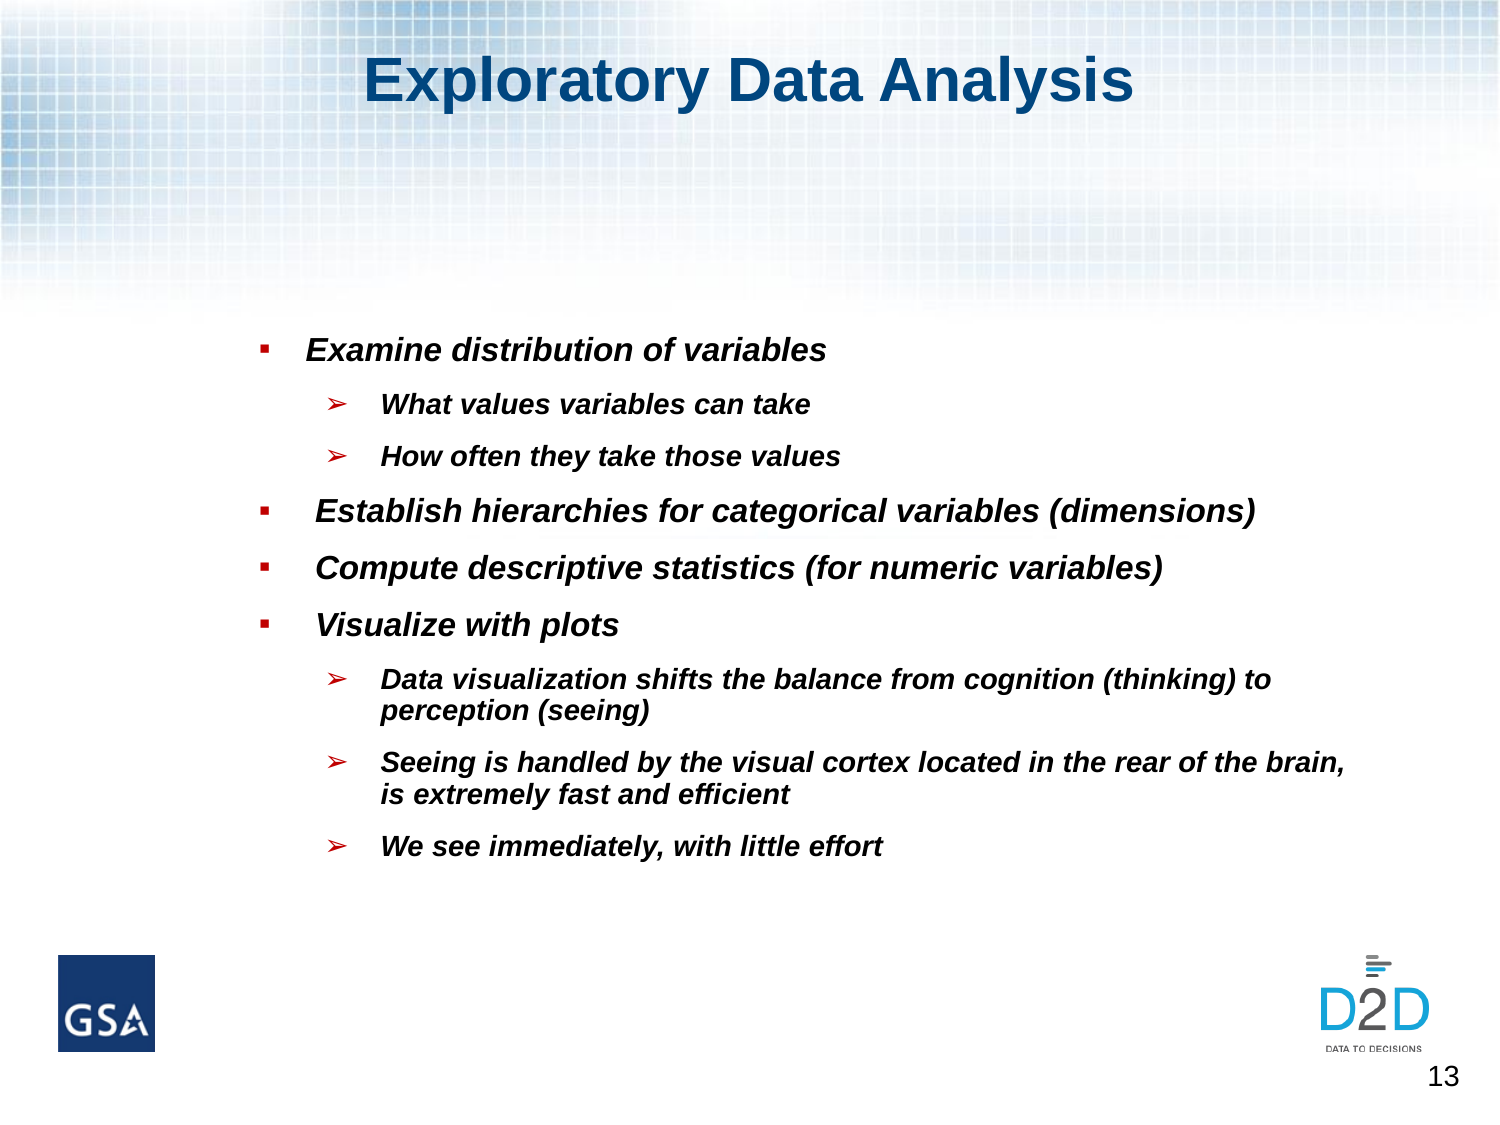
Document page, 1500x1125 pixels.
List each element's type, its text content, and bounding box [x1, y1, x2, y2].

title Exploratory Data Analysis [75, 31, 1425, 207]
picture [1310, 955, 1440, 1052]
slide_number 13 [1412, 1012, 1500, 1100]
list Examine distribution of variables What values variables can take How often they take those values Establish hierarchies for categorical variables (dimensions) Compute descriptive statistics (for numeric variables) Visualize with plots Data visualization shifts the balance from cognition (thinking) to perception (seeing) Seeing is handled by the visual cortex located in the rear of the brain, is extremely fast and efficient We see immediately, with little effort [225, 324, 1371, 988]
picture [0, 0, 1500, 539]
picture [58, 955, 155, 1052]
